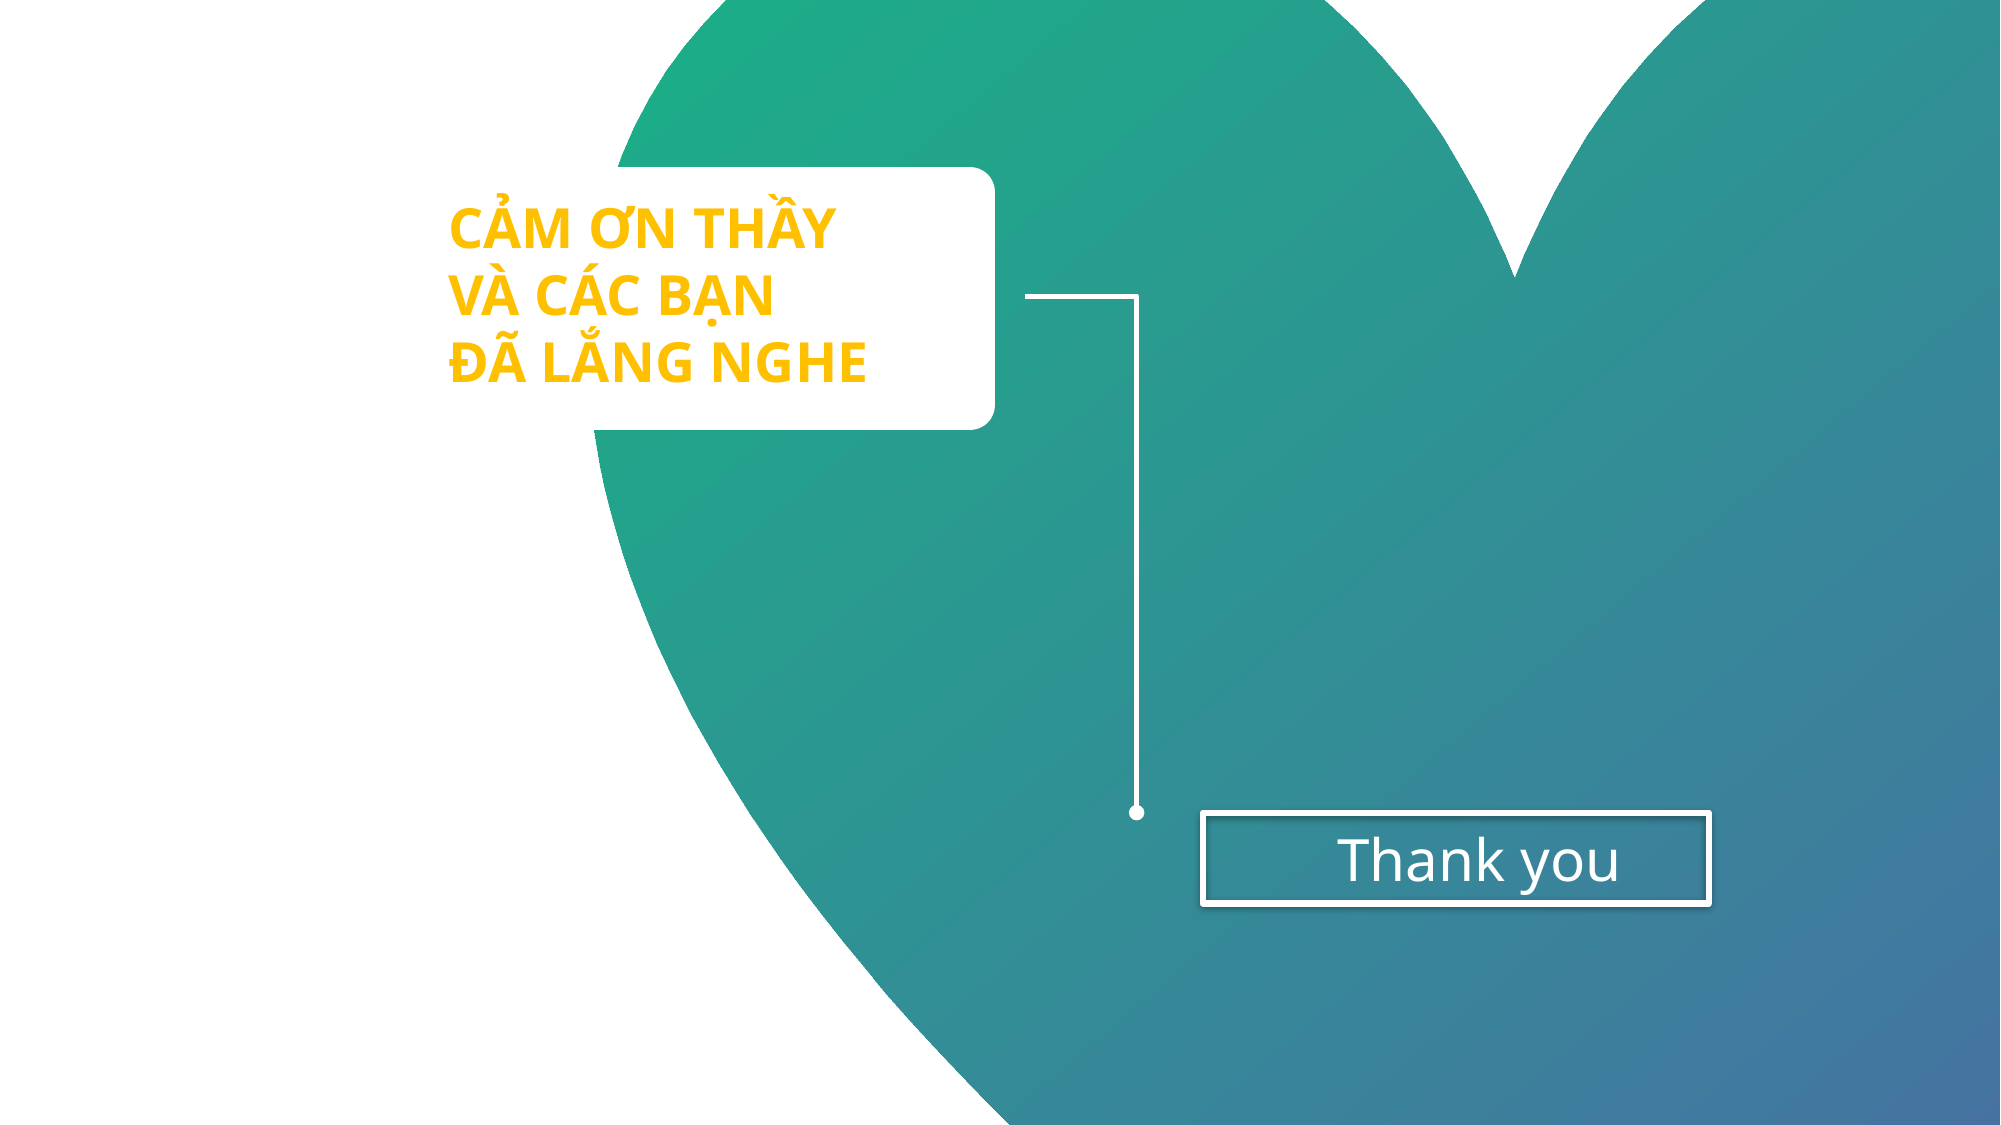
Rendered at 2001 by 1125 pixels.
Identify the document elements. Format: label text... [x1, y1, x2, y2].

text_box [1202, 812, 1709, 904]
text_box [1025, 296, 1143, 819]
text_box [593, 0, 2000, 1125]
text_box [447, 167, 995, 430]
text_box CẢM ƠN THẦY VÀ CÁC BẠN ĐÃ LẮNG NGHE [448, 204, 960, 383]
